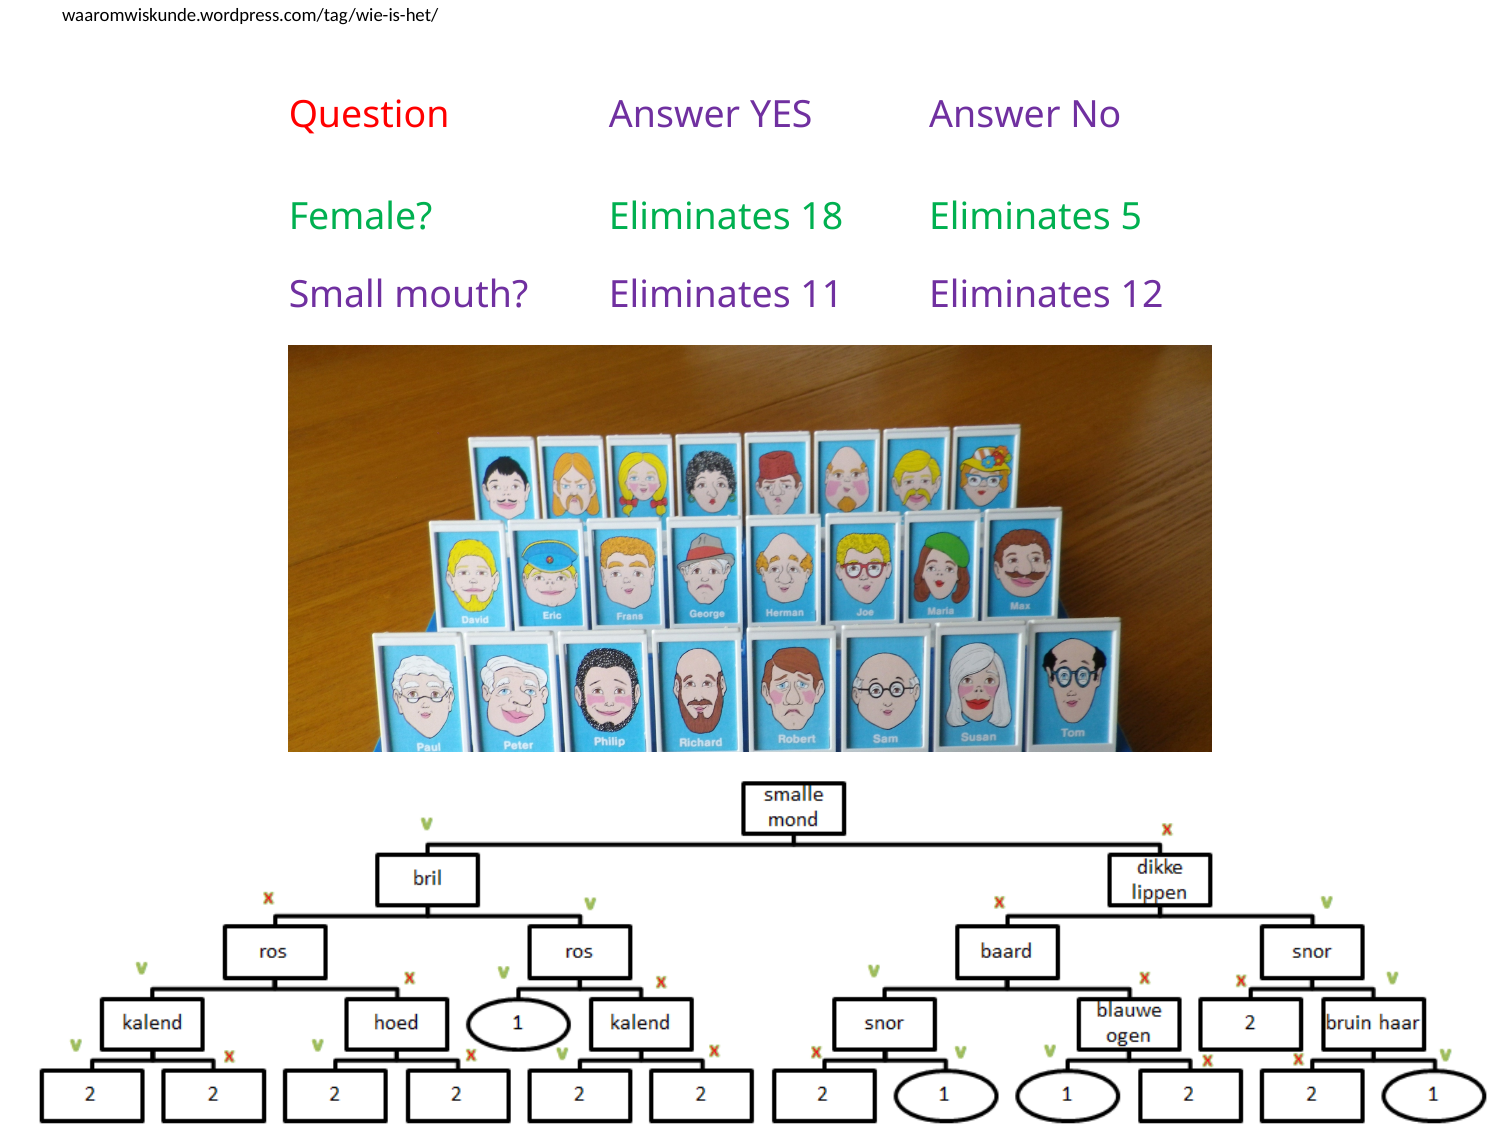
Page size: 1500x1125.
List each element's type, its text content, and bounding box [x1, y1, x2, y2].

table_header Eliminates 11 [609, 267, 929, 312]
picture [19, 345, 1500, 1125]
table_header Question [289, 87, 609, 190]
table_header Eliminates 12 [929, 267, 1249, 312]
table_header Answer No [929, 87, 1249, 190]
table_cell Eliminates 18 [609, 190, 929, 241]
table_header Small mouth? [289, 267, 609, 312]
text_box waaromwiskunde.wordpress.com/tag/wie-is-het/ [47, 0, 1446, 33]
table_cell Female? [289, 190, 609, 241]
table_cell Eliminates 5 [929, 190, 1249, 241]
table_header Answer YES [609, 87, 929, 190]
